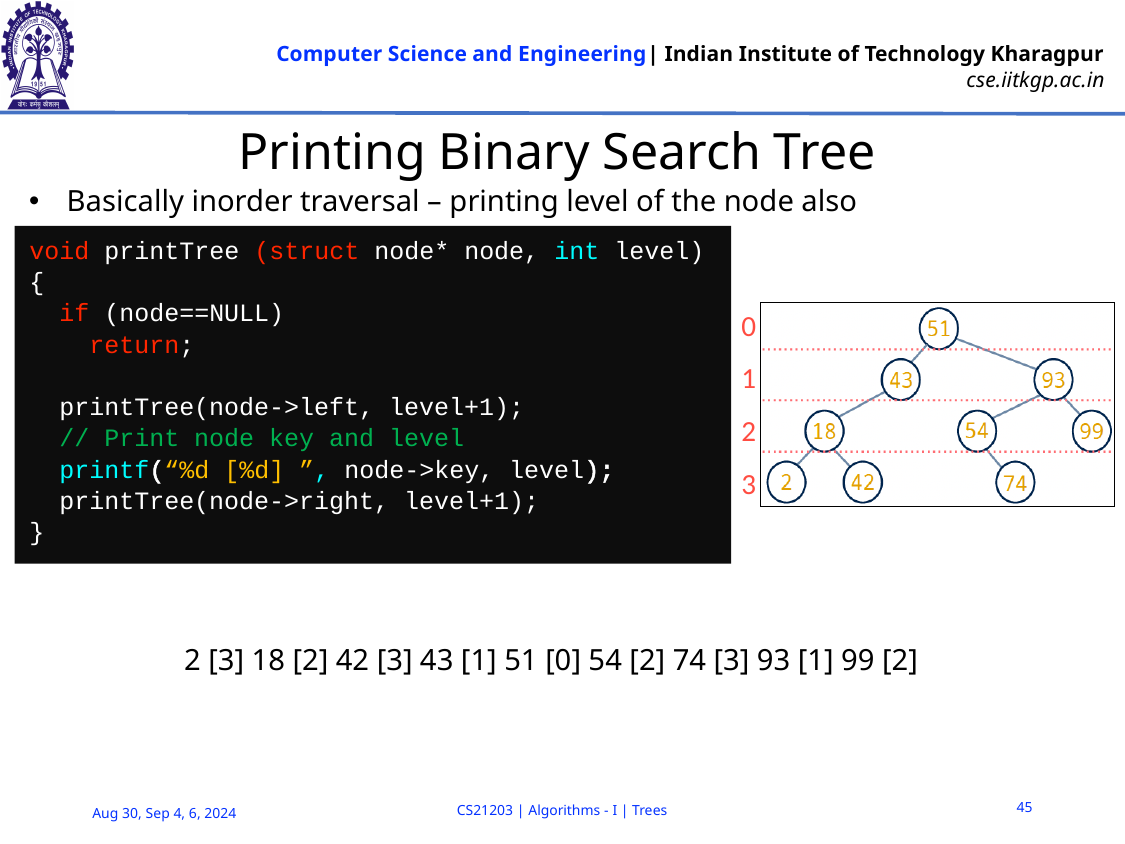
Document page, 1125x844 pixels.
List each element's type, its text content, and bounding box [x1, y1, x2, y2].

slide_number 45 [992, 785, 1048, 831]
picture [1, 1, 74, 110]
text_box Basically inorder traversal – printing level of the node also [14, 174, 1121, 226]
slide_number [77, 798, 274, 844]
footer CS21203 | Algorithms - I | Trees [185, 787, 940, 833]
title Printing Binary Search Tree [35, 78, 1078, 174]
text_box 2 [3] 18 [2] 42 [3] 43 [1] 51 [0] 54 [2] 74 [3] 93 [1] 99 [2] [169, 633, 1082, 718]
text_box void printTree (struct node* node, int level) { if (node==NULL) return; printTree(node->left, level+1); // Print node key and level printf(“%d [%d] ”, node->key, level); printTree(node->right, level+1); } [14, 225, 732, 564]
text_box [726, 299, 1115, 509]
